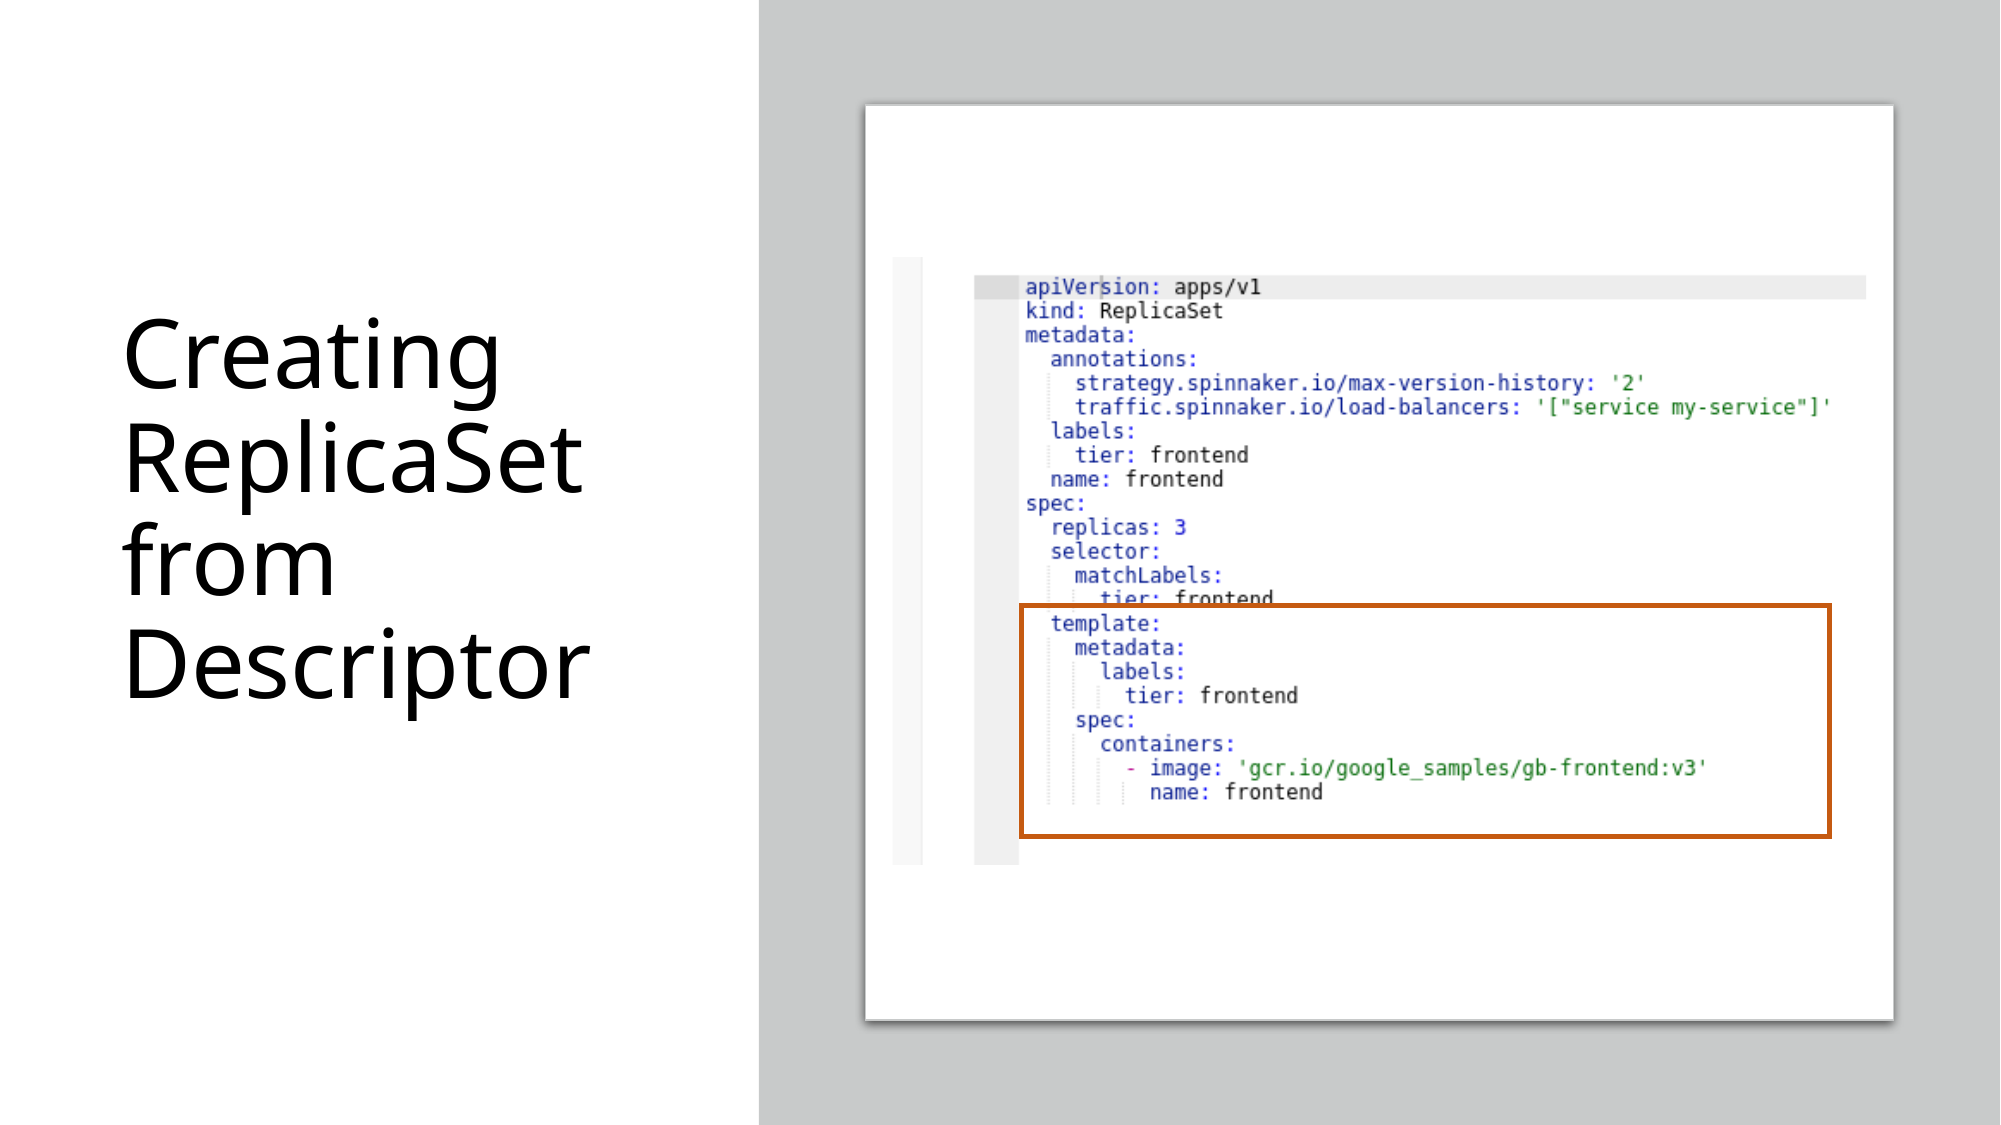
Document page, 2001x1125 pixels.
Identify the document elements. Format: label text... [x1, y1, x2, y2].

title Creating ReplicaSet from Descriptor [105, 104, 680, 728]
text_box [864, 104, 1894, 1021]
text_box [758, 0, 2000, 1125]
picture [892, 257, 1867, 868]
